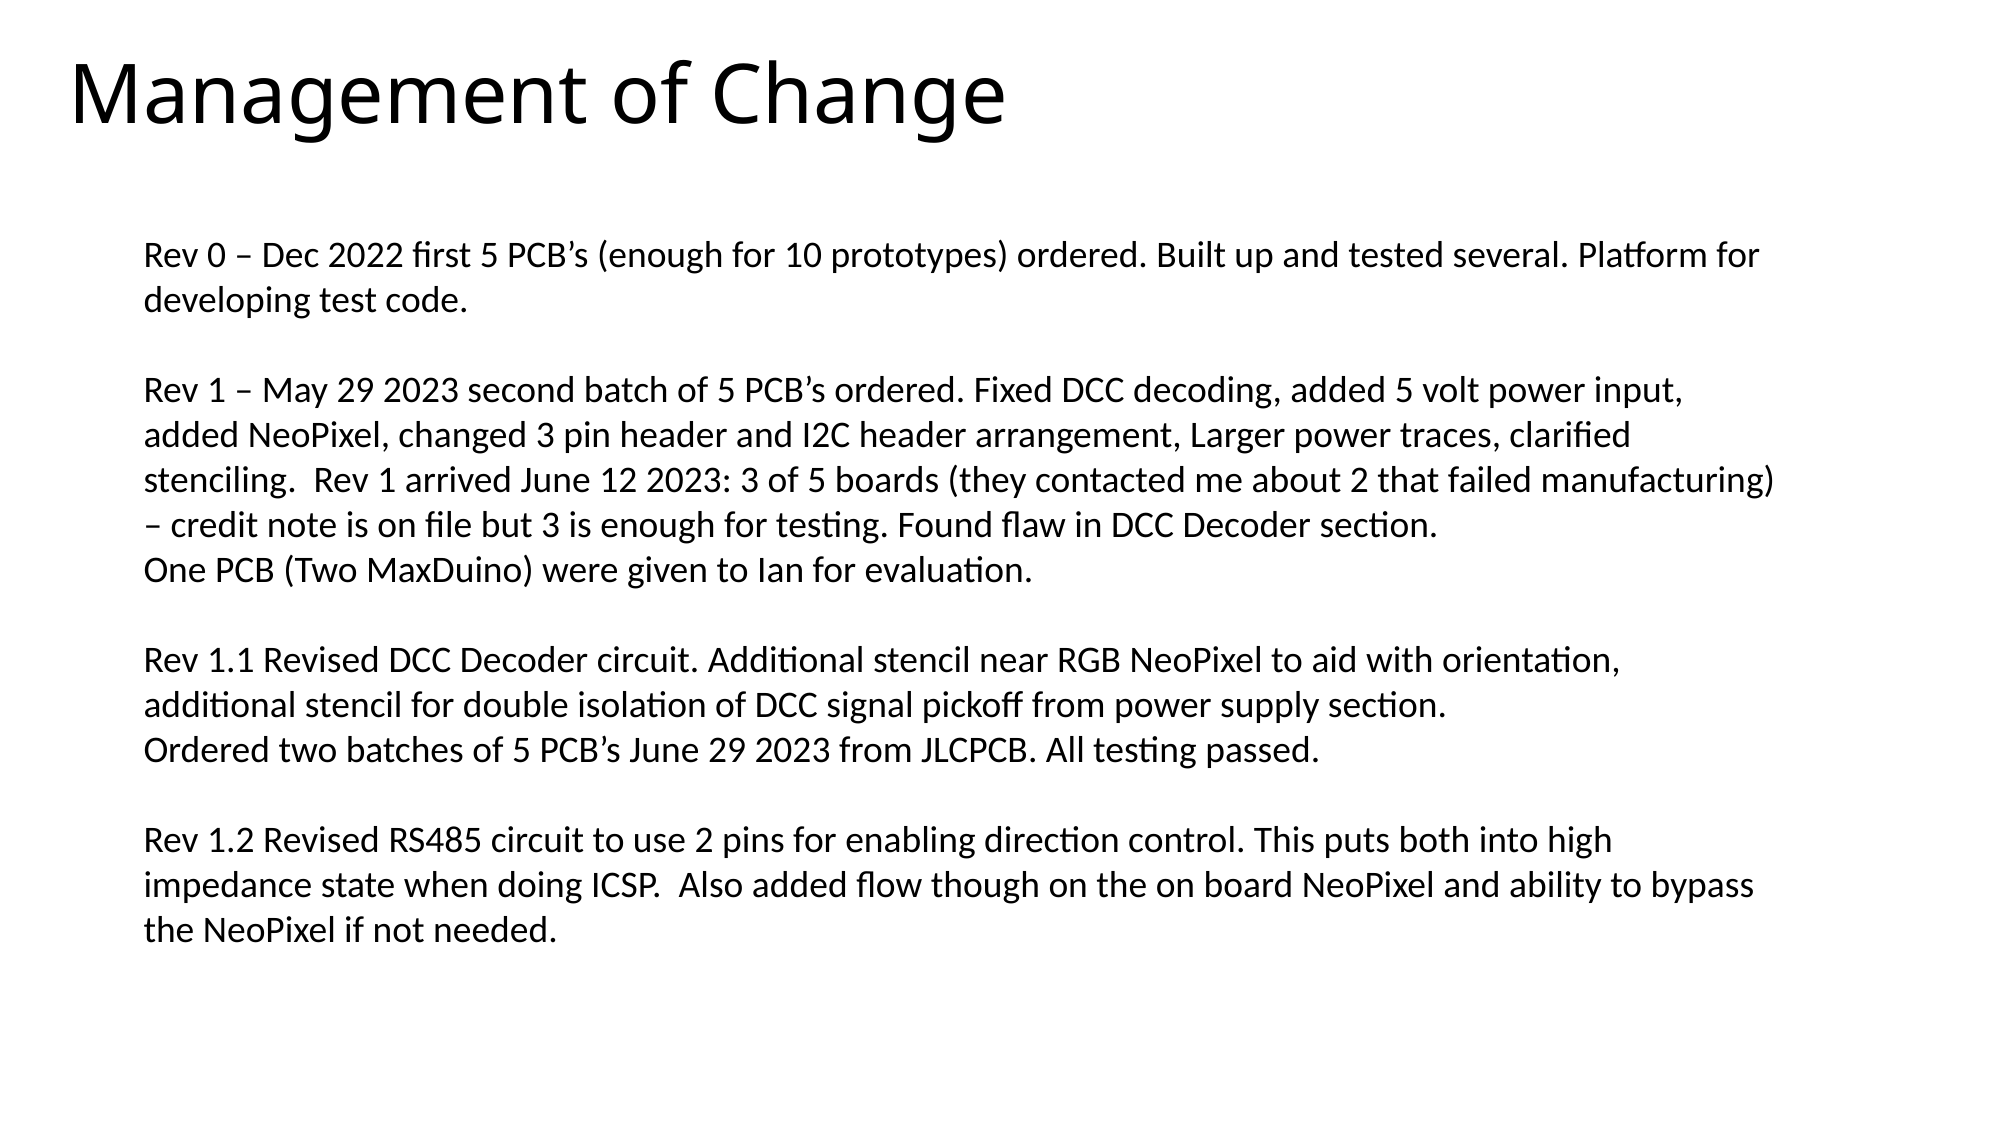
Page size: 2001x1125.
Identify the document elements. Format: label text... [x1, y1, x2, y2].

title Management of Change [54, 44, 1764, 149]
text_box Rev 0 – Dec 2022 first 5 PCB’s (enough for 10 prototypes) ordered. Built up and tested several. Platform for developing test code. Rev 1 – May 29 2023 second batch of 5 PCB’s ordered. Fixed DCC decoding, added 5 volt power input, added NeoPixel, changed 3 pin header and I2C header arrangement, Larger power traces, clarified stenciling. Rev 1 arrived June 12 2023: 3 of 5 boards (they contacted me about 2 that failed manufacturing) – credit note is on file but 3 is enough for testing. Found flaw in DCC Decoder section. One PCB (Two MaxDuino) were given to Ian for evaluation. Rev 1.1 Revised DCC Decoder circuit. Additional stencil near RGB NeoPixel to aid with orientation, additional stencil for double isolation of DCC signal pickoff from power supply section. Ordered two batches of 5 PCB’s June 29 2023 from JLCPCB. All testing passed. Rev 1.2 Revised RS485 circuit to use 2 pins for enabling direction control. This puts both into high impedance state when doing ICSP. Also added flow though on the on board NeoPixel and ability to bypass the NeoPixel if not needed. [128, 222, 1792, 1002]
